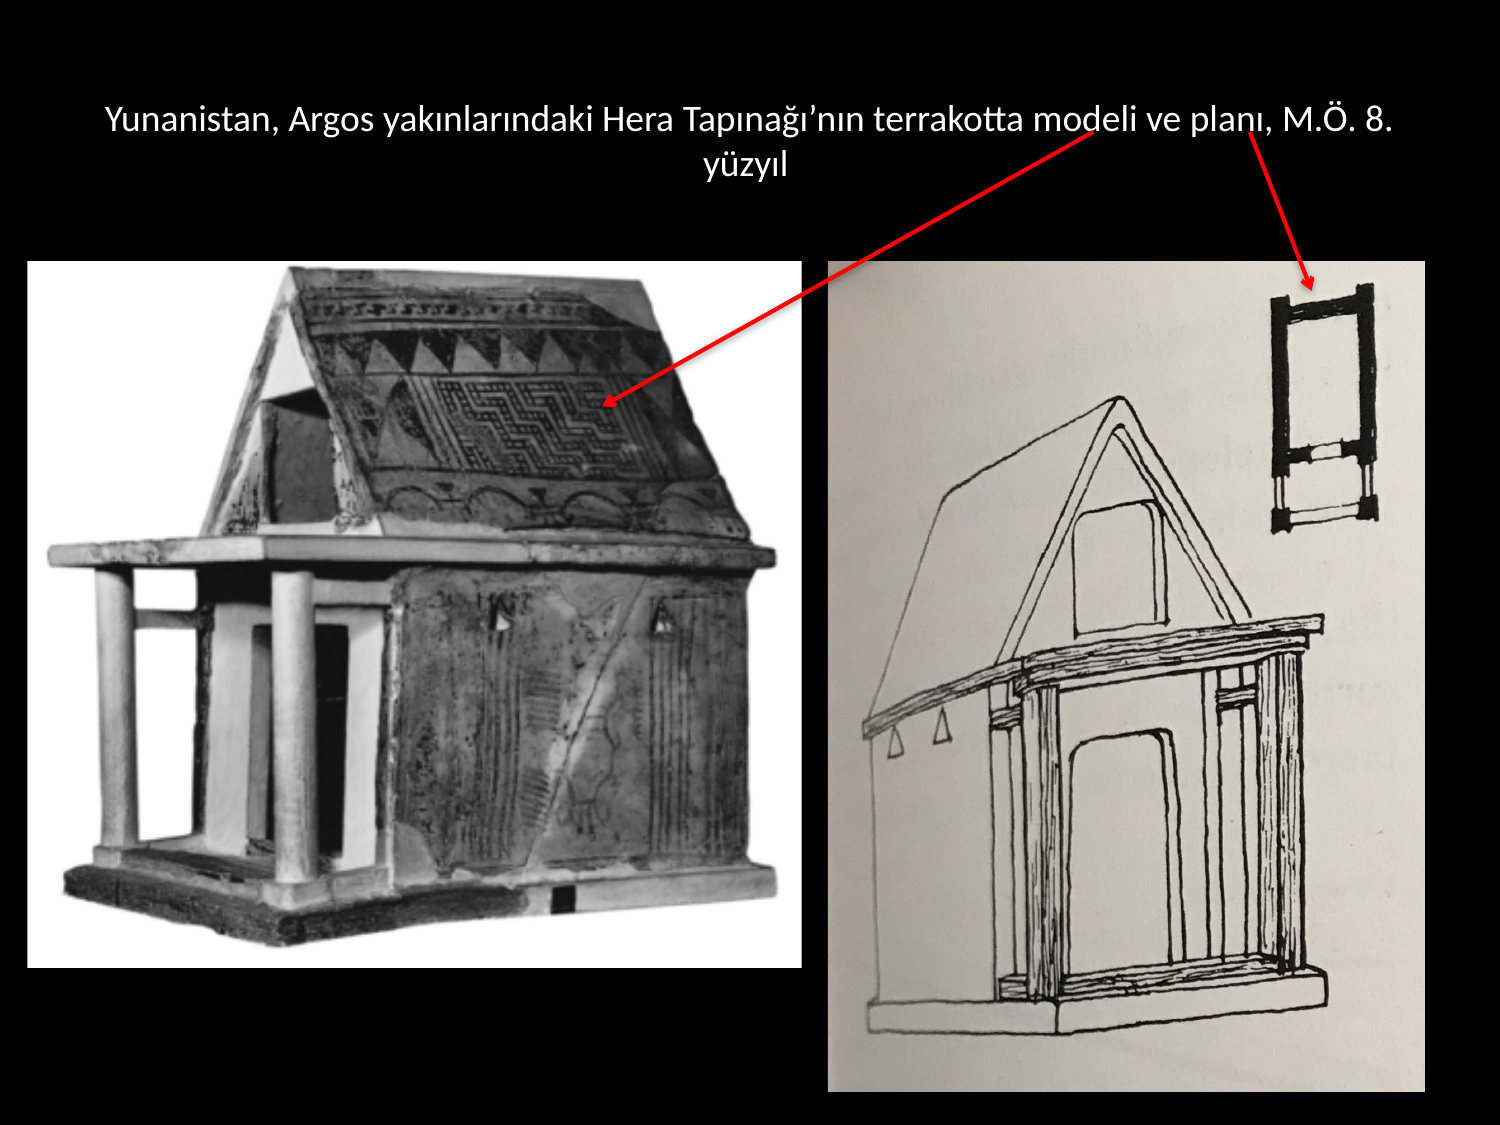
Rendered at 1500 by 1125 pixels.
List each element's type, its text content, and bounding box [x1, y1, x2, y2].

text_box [1249, 131, 1312, 292]
picture [27, 261, 802, 969]
picture [827, 261, 1426, 1092]
title Yunanistan, Argos yakınlarındaki Hera Tapınağı’nın terrakotta modeli ve planı, M.Ö. 8. yüzyıl [75, 45, 1425, 233]
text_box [601, 131, 1094, 407]
